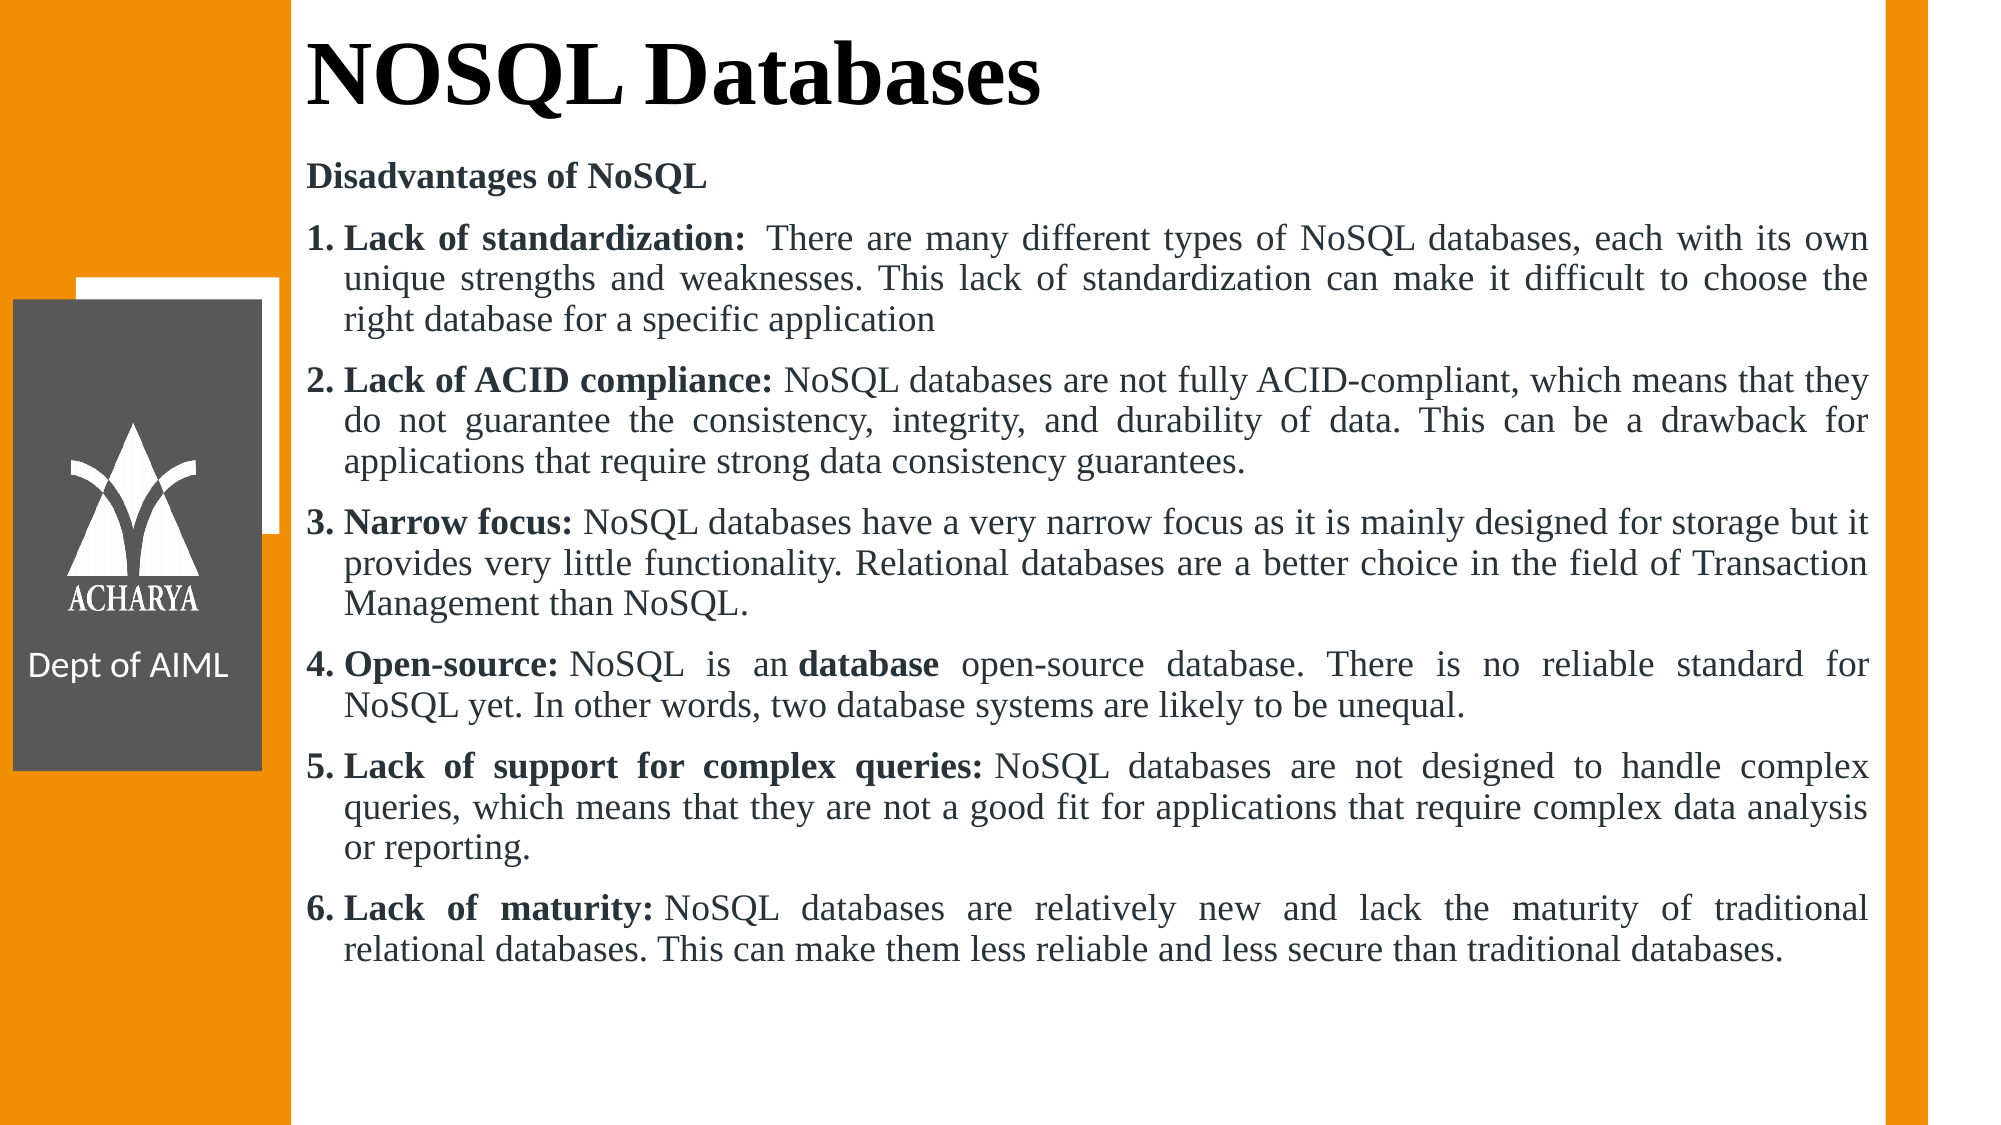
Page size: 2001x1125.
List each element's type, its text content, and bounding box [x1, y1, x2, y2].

text_box [0, 0, 292, 1125]
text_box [13, 277, 280, 772]
list Disadvantages of NoSQL Lack of standardization: There are many different types of NoSQL databases, each with its own unique strengths and weaknesses. This lack of standardization can make it difficult to choose the right database for a specific application Lack of ACID compliance: NoSQL databases are not fully ACID-compliant, which means that they do not guarantee the consistency, integrity, and durability of data. This can be a drawback for applications that require strong data consistency guarantees. Narrow focus: NoSQL databases have a very narrow focus as it is mainly designed for storage but it provides very little functionality. Relational databases are a better choice in the field of Transaction Management than NoSQL. Open-source: NoSQL is an database open-source database. There is no reliable standard for NoSQL yet. In other words, two database systems are likely to be unequal. Lack of support for complex queries: NoSQL databases are not designed to handle complex queries, which means that they are not a good fit for applications that require complex data analysis or reporting. Lack of maturity: NoSQL databases are relatively new and lack the maturity of traditional relational databases. This can make them less reliable and less secure than traditional databases. [292, 149, 1885, 1125]
title NOSQL Databases [292, 0, 1885, 149]
text_box [1885, 0, 1928, 1125]
